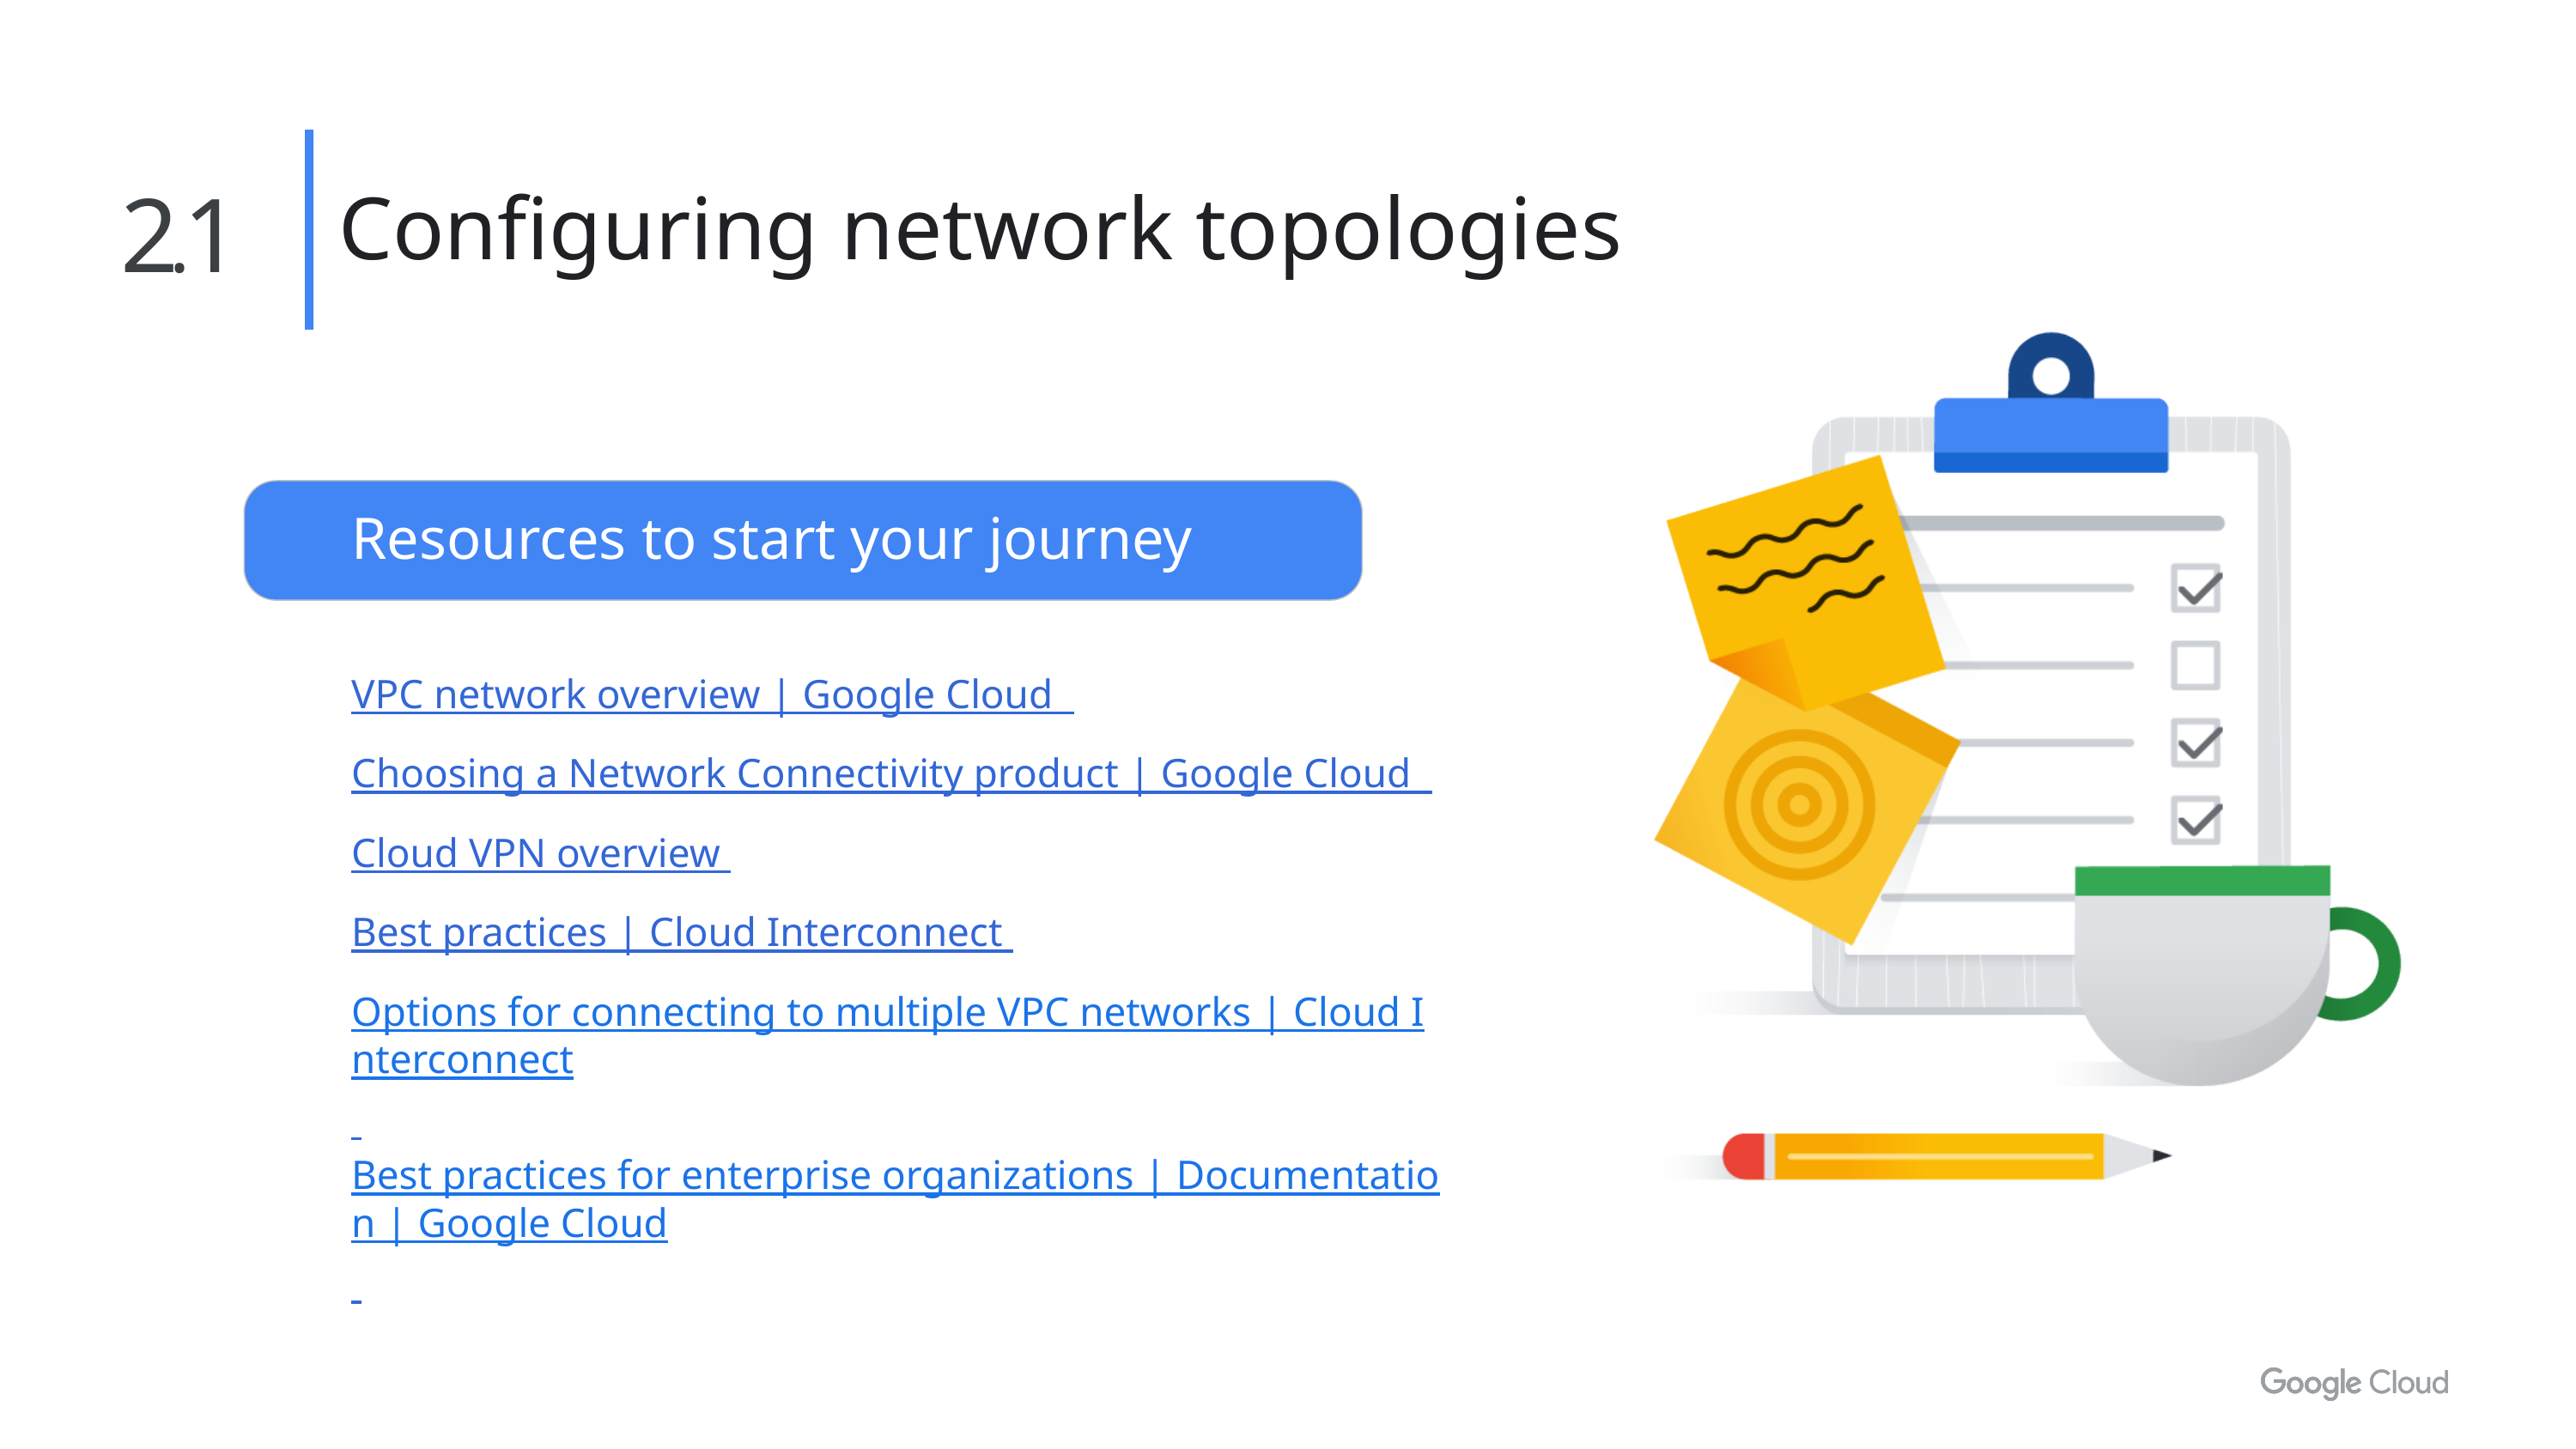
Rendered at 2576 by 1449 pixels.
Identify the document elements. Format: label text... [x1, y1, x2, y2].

text_box Configuring network topologies [338, 131, 1501, 332]
text_box . [156, 183, 234, 301]
text_box Resources to start your journey [338, 489, 1501, 585]
text_box [305, 130, 314, 330]
text_box VPC network overview | Google Cloud Choosing a Network Connectivity product | Google Cloud Cloud VPN overview Best practices | Cloud Interconnect Options for connecting to multiple VPC networks | Cloud Interconnect Best practices for enterprise organizations | Documentation | Google Cloud [338, 647, 1457, 1296]
picture [1506, 0, 2555, 1449]
text_box 2 1 [107, 147, 305, 316]
text_box [244, 480, 1358, 601]
